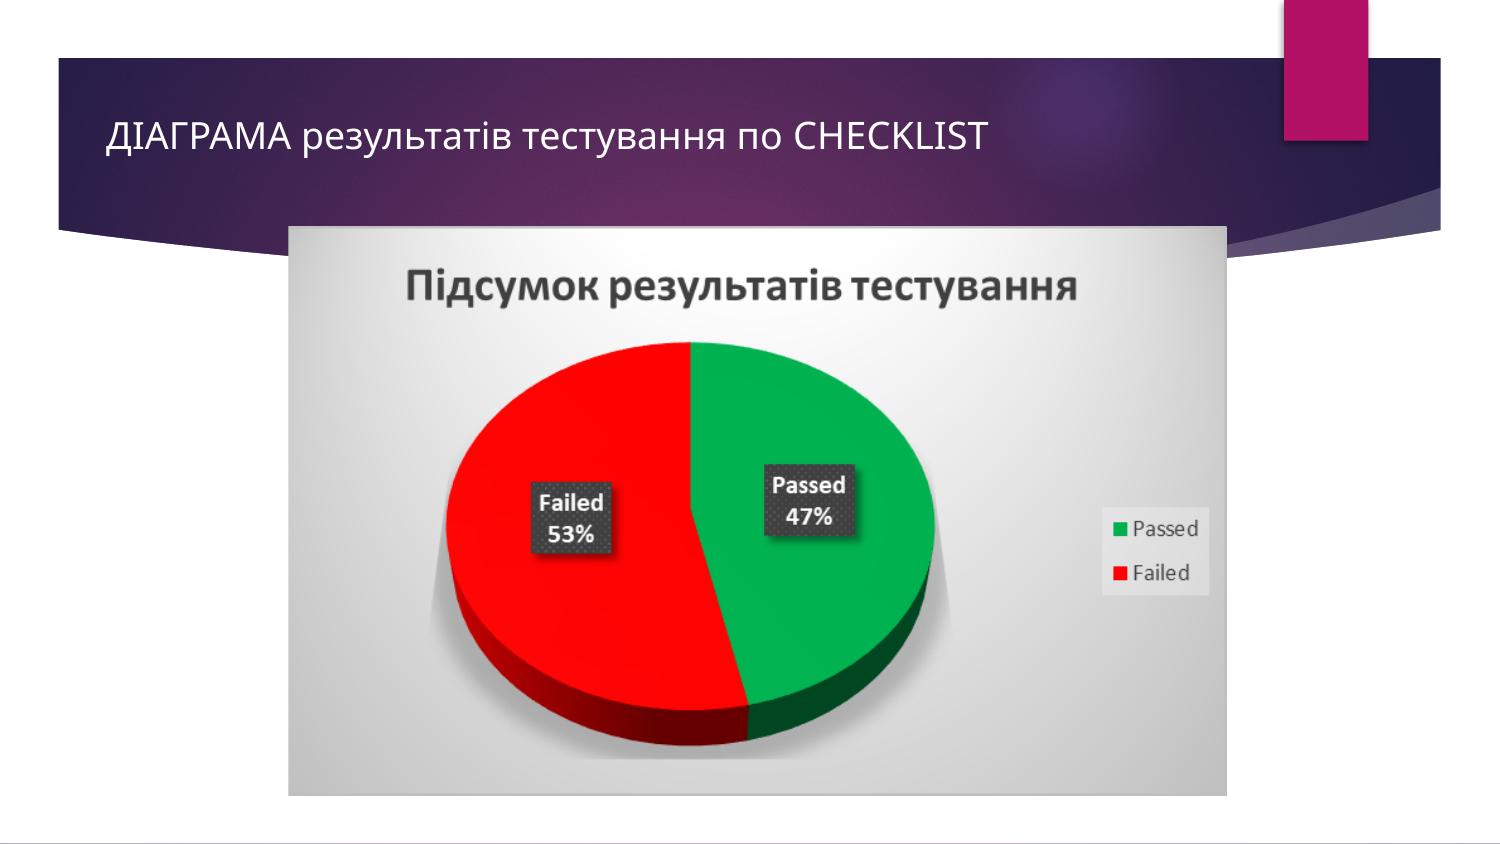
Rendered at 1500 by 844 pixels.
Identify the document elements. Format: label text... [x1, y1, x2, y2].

picture [59, 58, 1440, 796]
text_box ДІАГРАМА результатів тестування по CHECKLIST [91, 96, 1062, 172]
